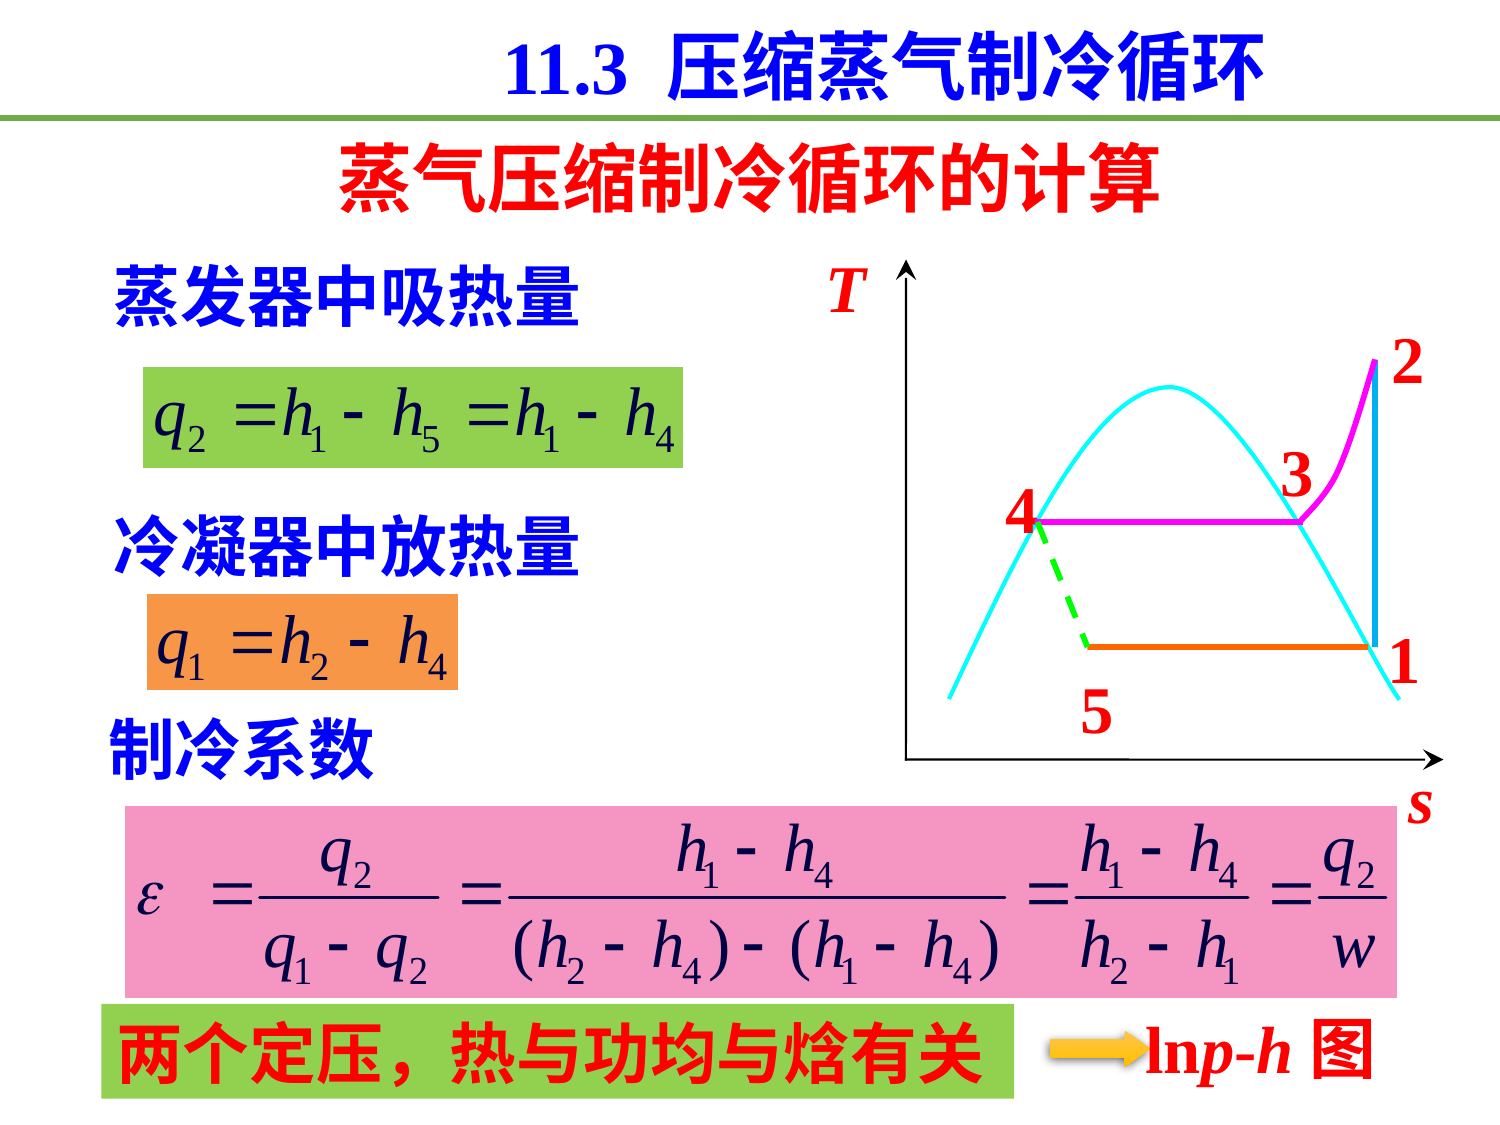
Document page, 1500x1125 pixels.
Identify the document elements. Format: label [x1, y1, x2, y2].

text_box [124, 278, 1457, 998]
text_box [98, 134, 1325, 343]
text_box [487, 12, 1500, 118]
text_box [948, 309, 1441, 755]
text_box [101, 1003, 1015, 1099]
text_box [93, 700, 406, 795]
text_box [1049, 999, 1385, 1096]
text_box [98, 497, 612, 690]
text_box [895, 259, 917, 281]
text_box [143, 366, 684, 468]
